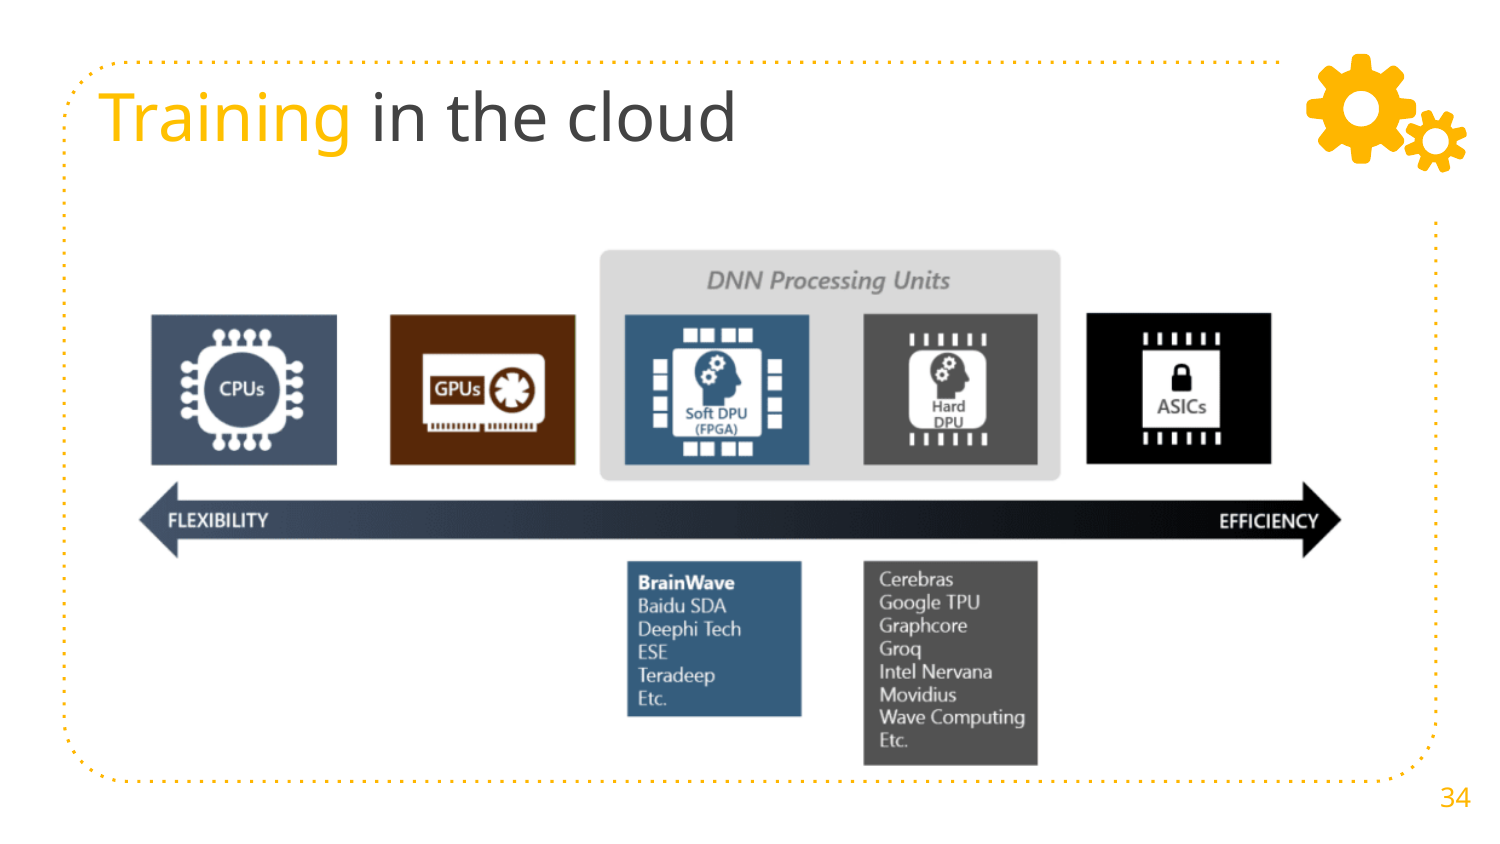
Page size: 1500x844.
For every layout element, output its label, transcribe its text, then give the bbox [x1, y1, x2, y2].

picture [134, 243, 1345, 772]
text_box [1306, 53, 1467, 173]
slide_number 34 [1411, 753, 1500, 844]
title Training in the cloud [83, 59, 1336, 201]
